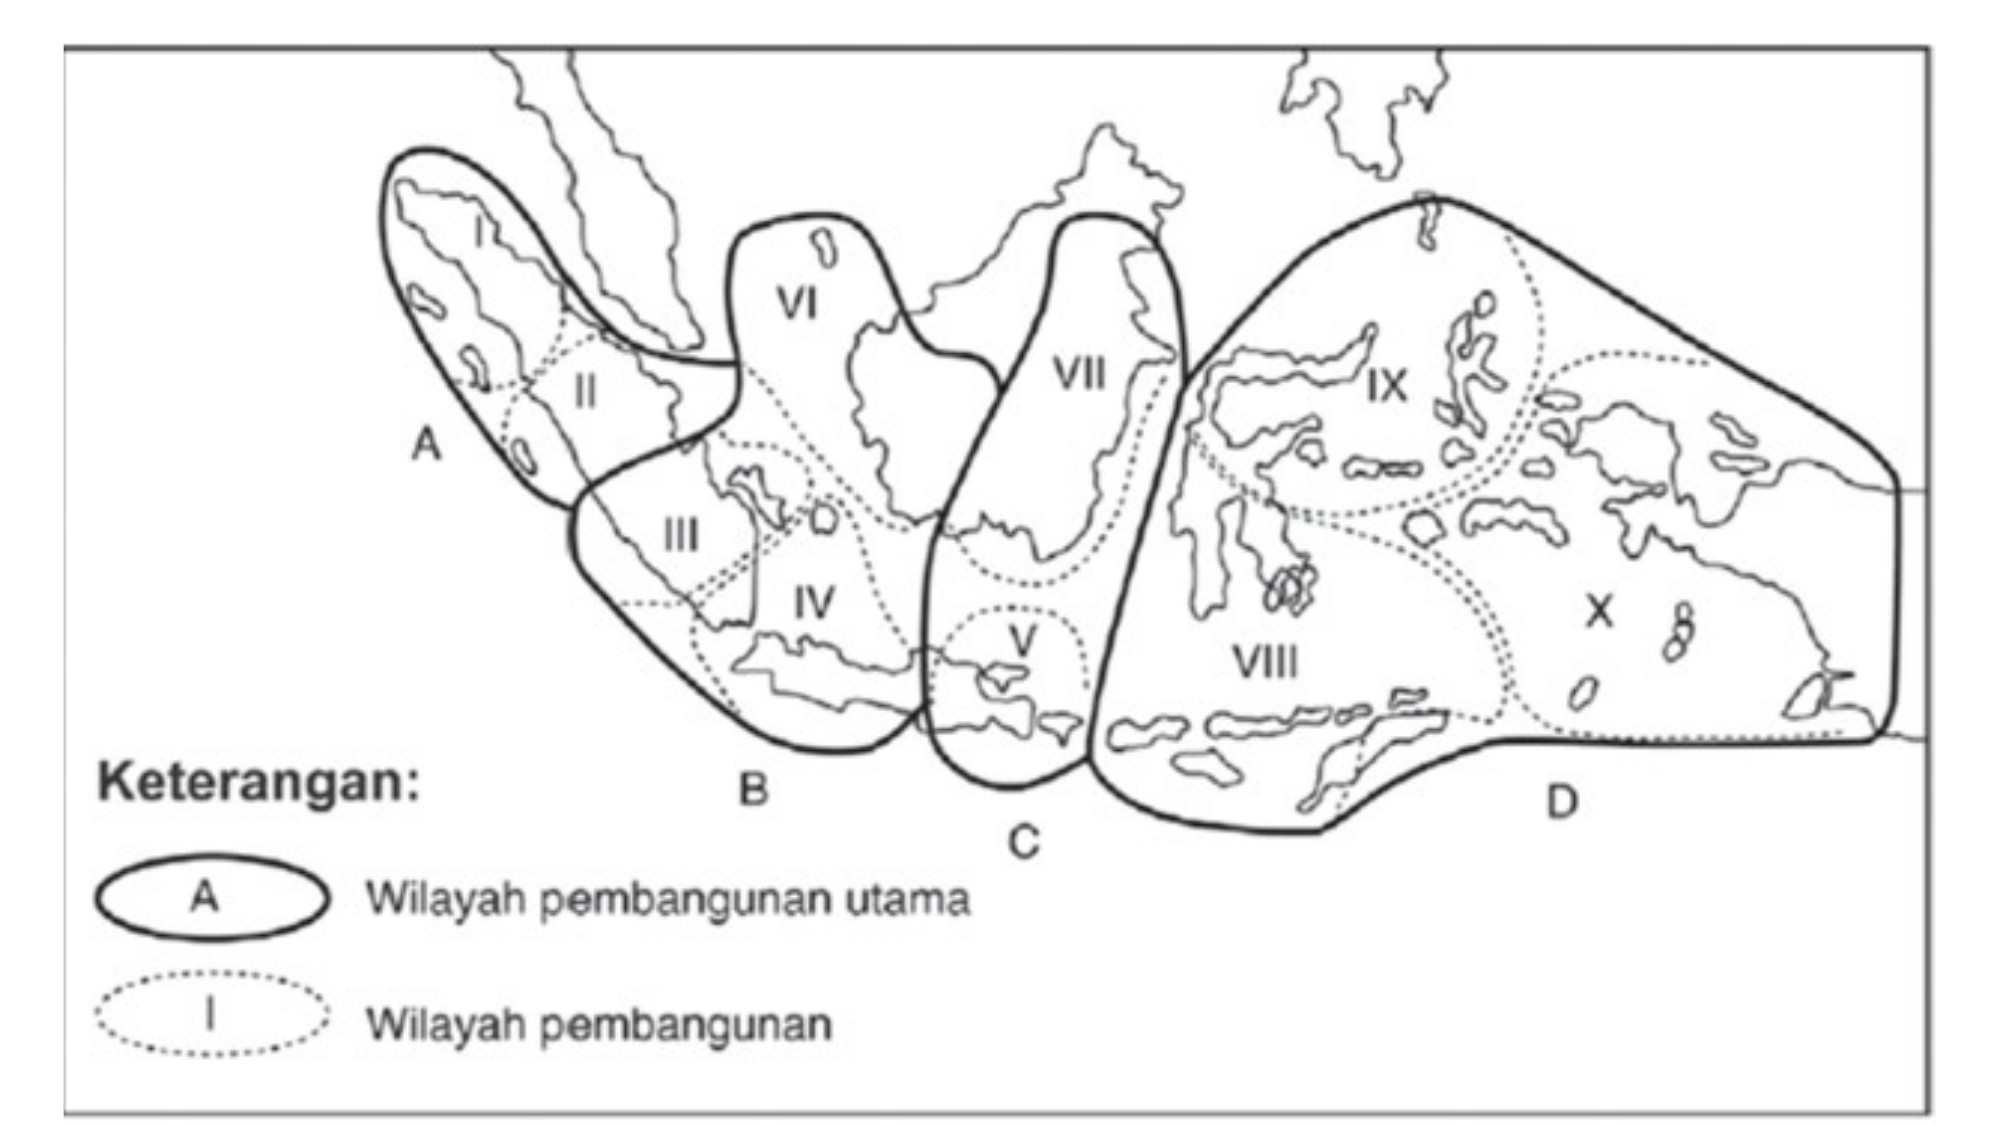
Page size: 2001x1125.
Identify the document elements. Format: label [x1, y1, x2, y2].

list [63, 43, 1937, 1125]
